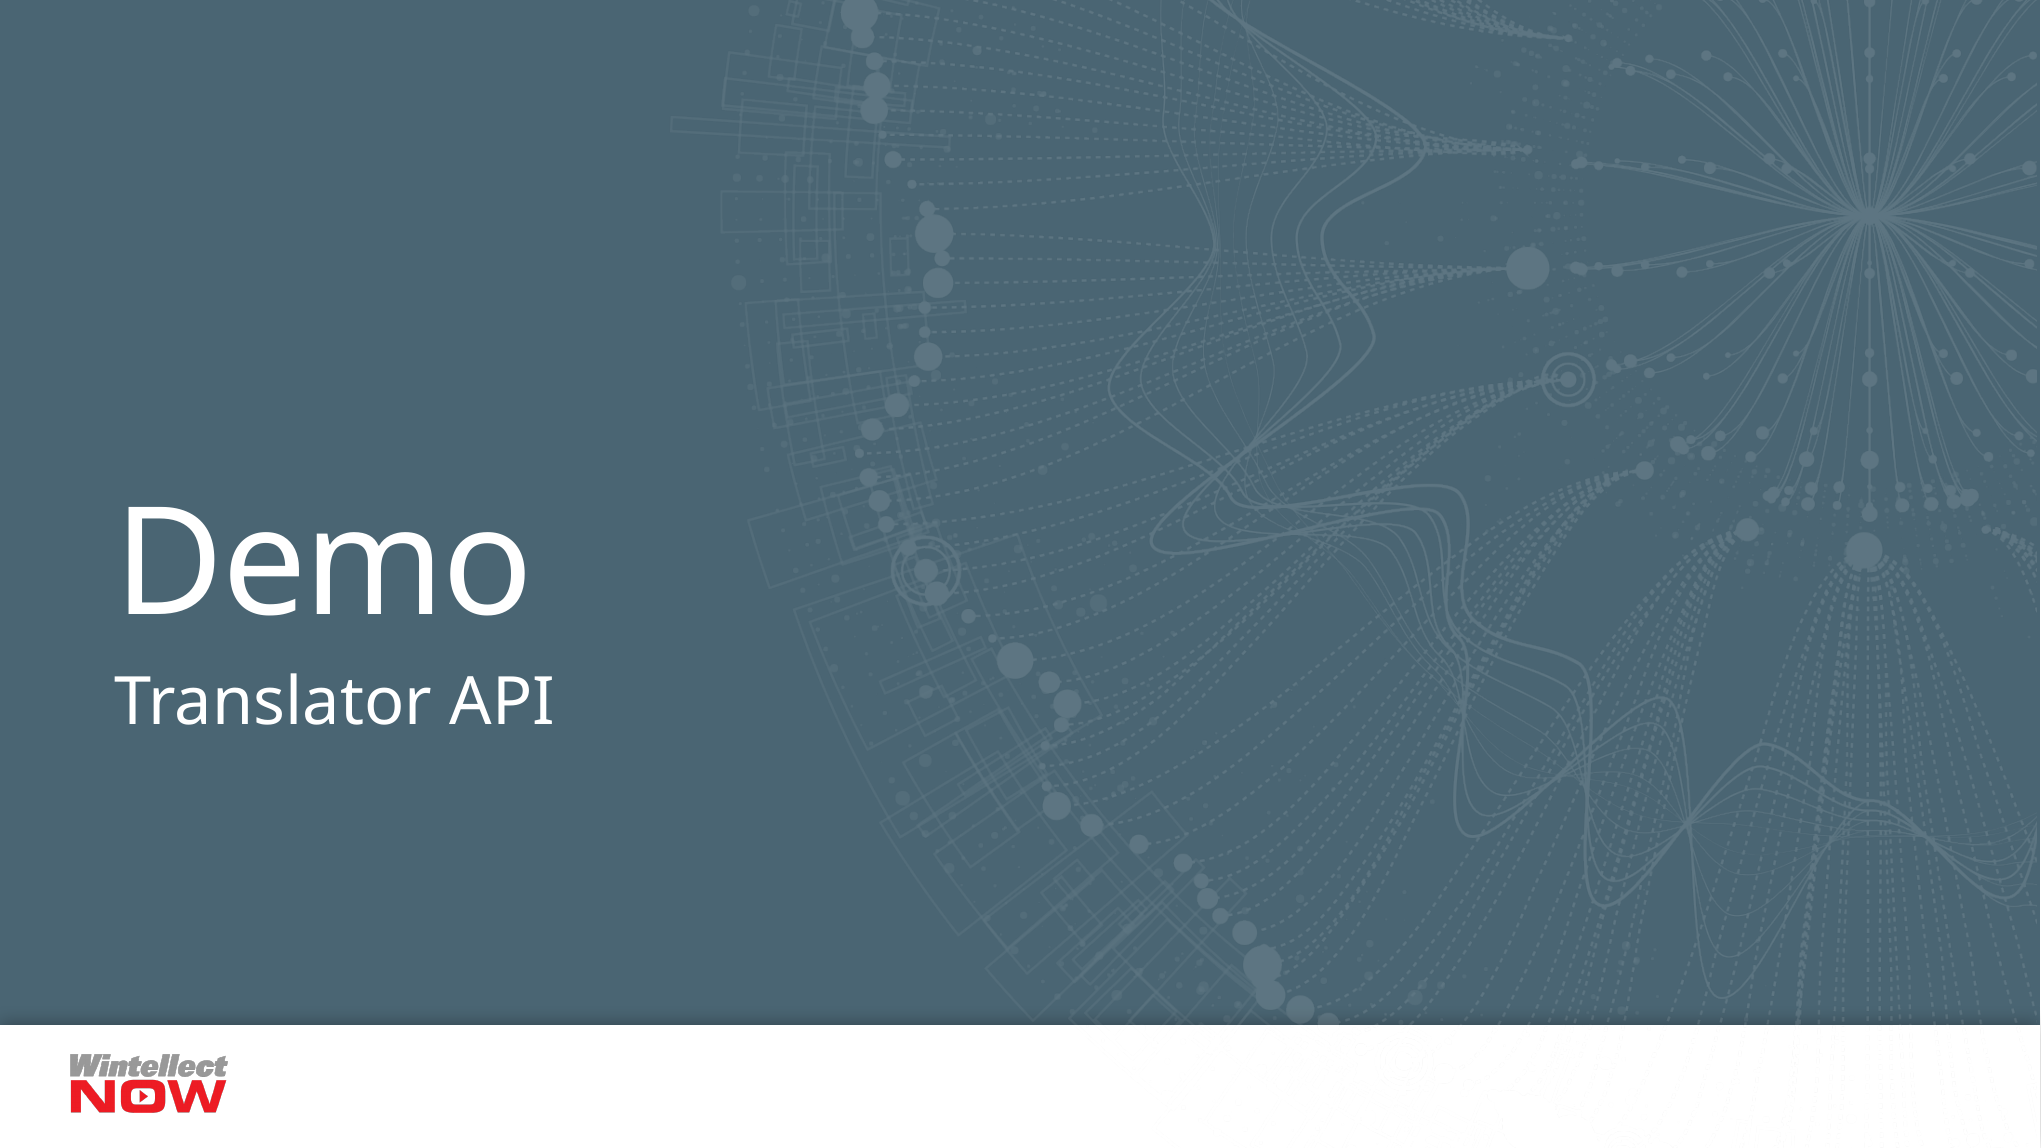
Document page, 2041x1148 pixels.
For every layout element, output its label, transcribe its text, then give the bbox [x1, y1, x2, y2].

list Translator API [91, 649, 1627, 758]
title Demo [91, 346, 1627, 649]
picture [70, 1054, 228, 1113]
